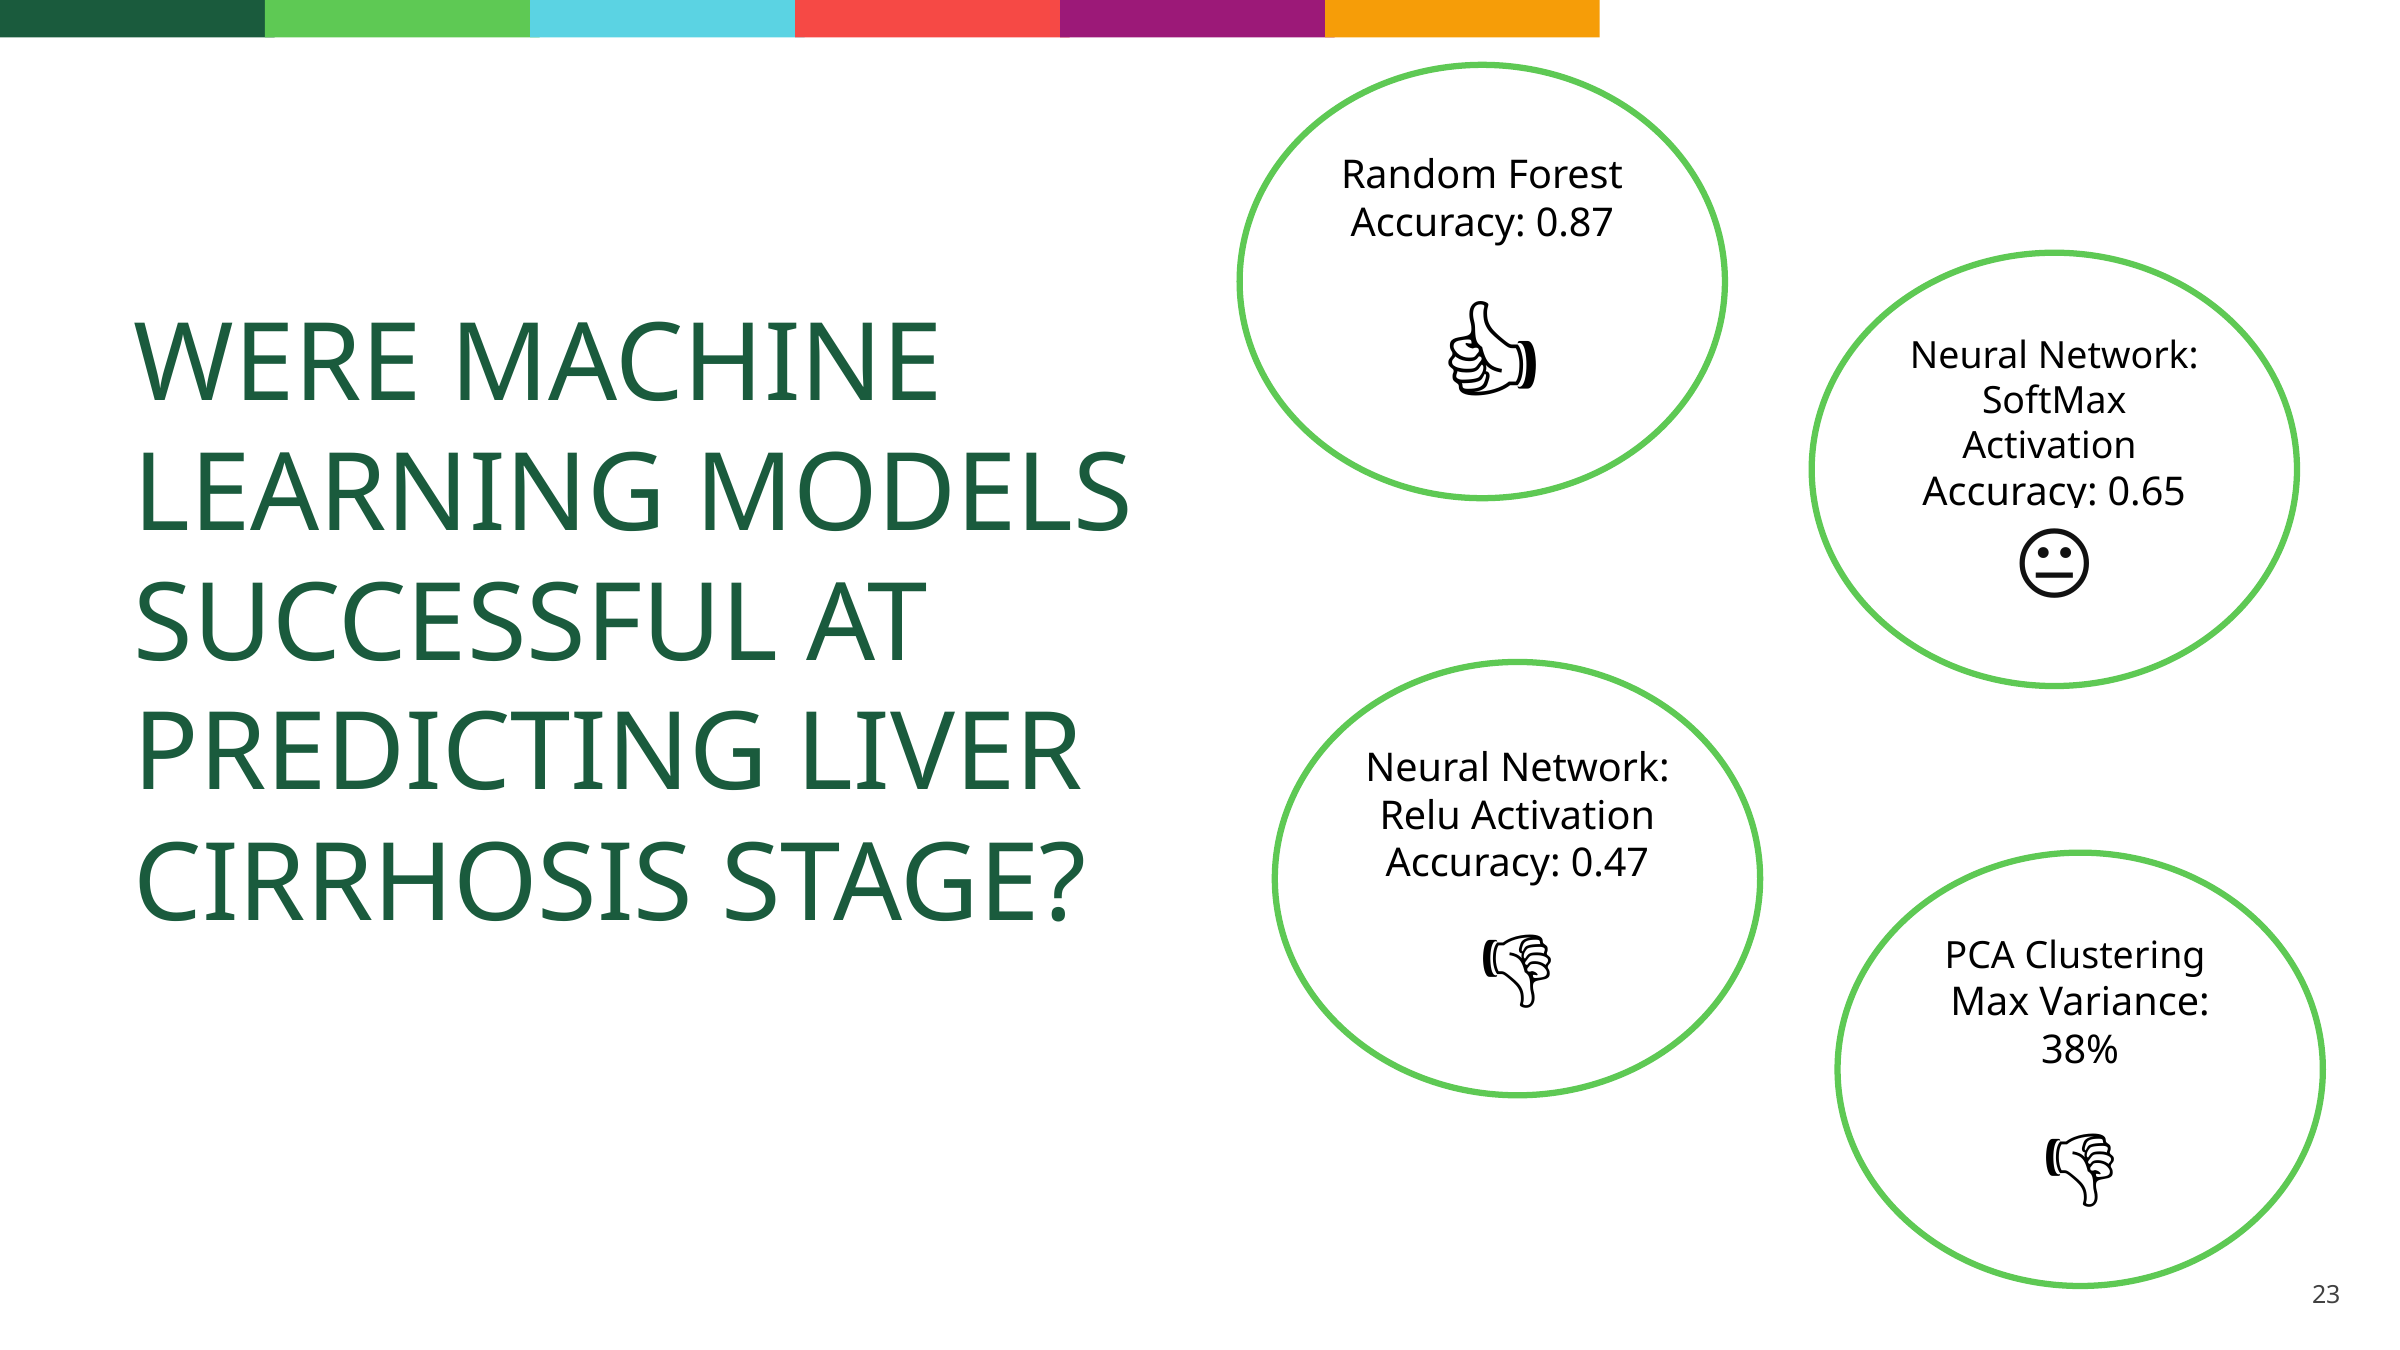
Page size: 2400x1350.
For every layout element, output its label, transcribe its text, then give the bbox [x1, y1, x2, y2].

text_box PCA Clustering Max Variance: 38% 👎 [1837, 852, 2323, 1286]
slide_number ‹#› [2297, 1243, 2368, 1348]
title WERE MACHINE LEARNING MODELS SUCCESSFUL AT PREDICTING LIVER CIRRHOSIS STAGE? [109, 267, 1224, 1188]
text_box Random Forest Accuracy: 0.87 👍 [1239, 64, 1725, 499]
text_box Neural Network: SoftMax Activation Accuracy: 0.65 😐 [1811, 252, 2298, 687]
text_box Neural Network: Relu Activation Accuracy: 0.47 👎 [1274, 661, 1761, 1096]
